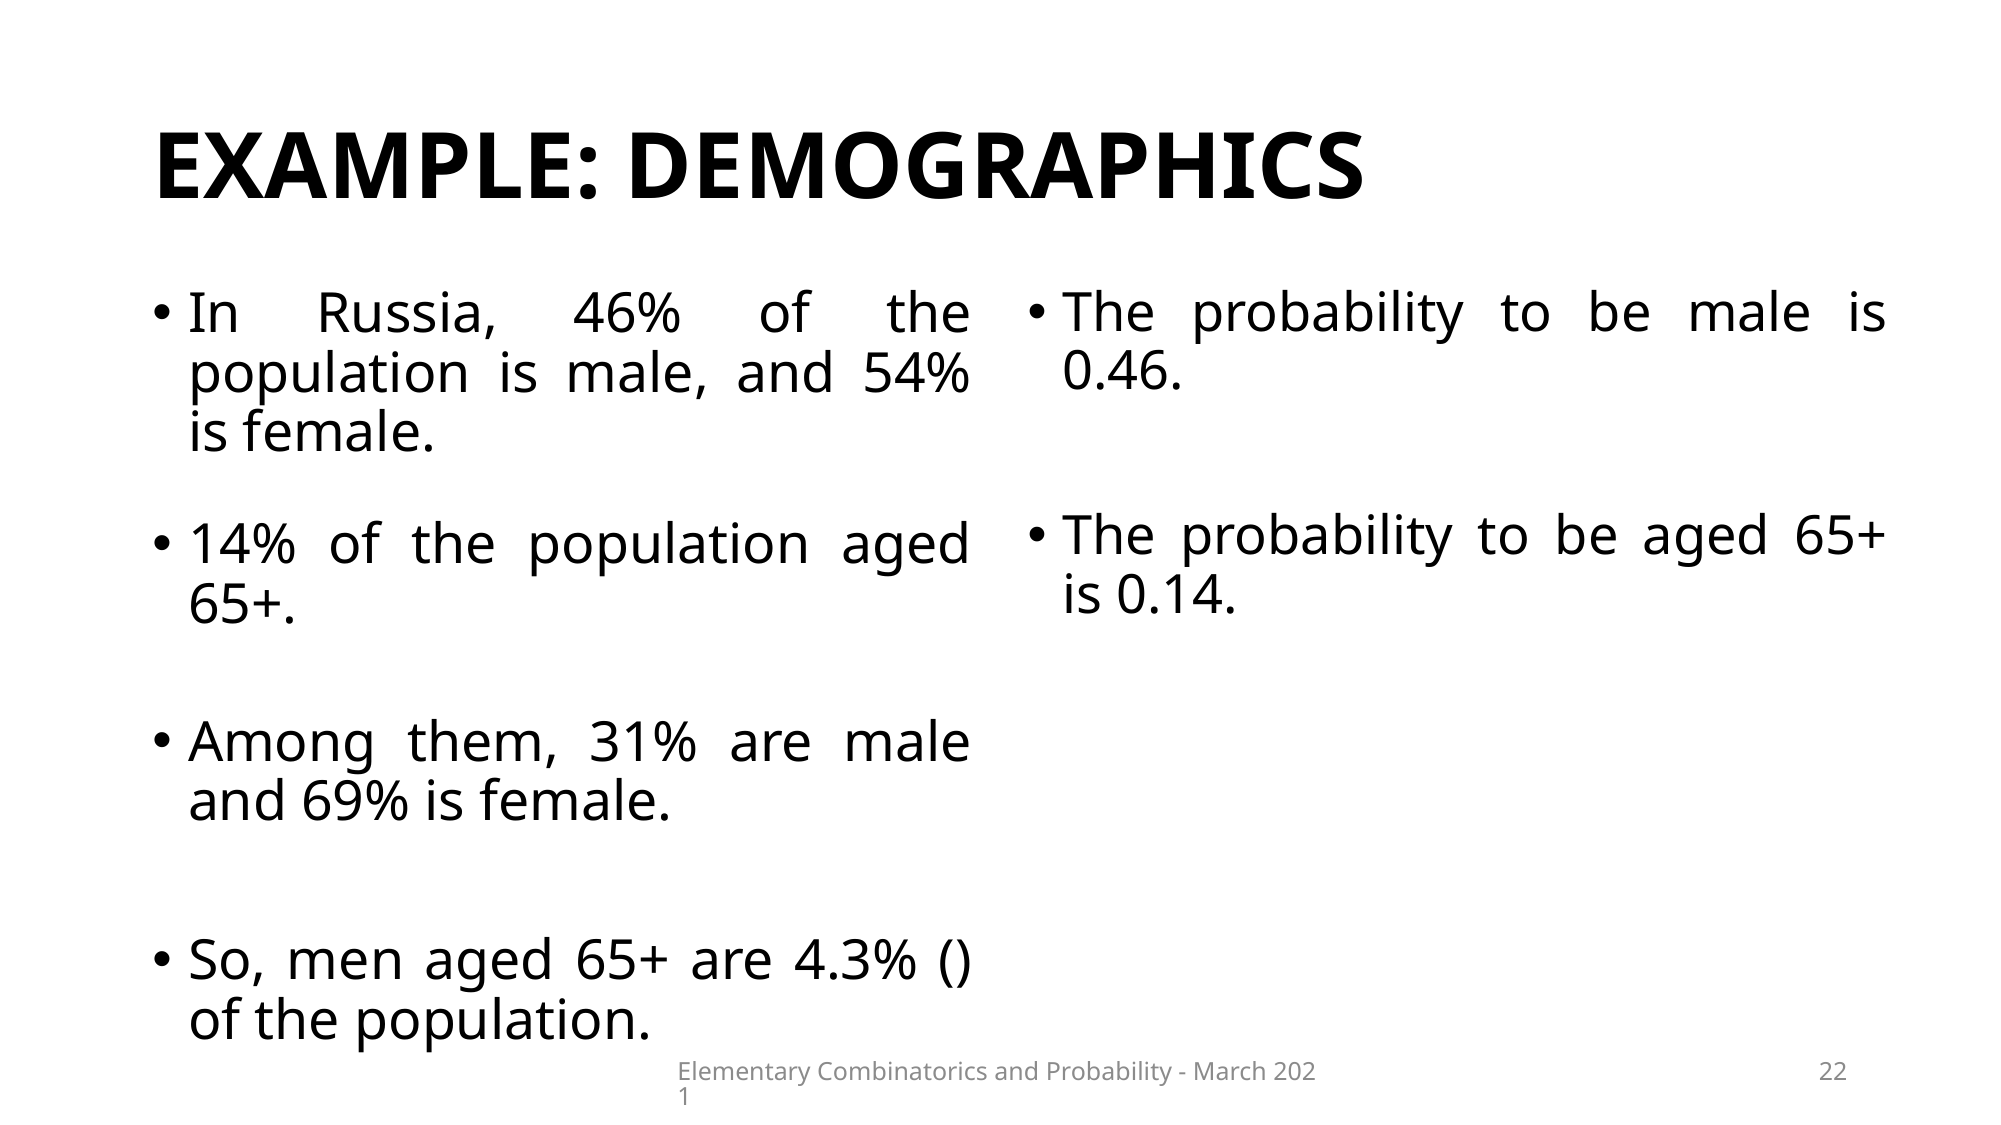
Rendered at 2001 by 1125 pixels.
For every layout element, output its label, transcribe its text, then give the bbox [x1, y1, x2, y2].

list The probability to be male is 0.46. The probability to be aged 65+ is 0.14. The conditional probability of being a male given age 65+ is 0.31. Joint probability of being a man and aged 65+ is 0.0434. [1012, 277, 1904, 1043]
slide_number 22 [1412, 1042, 1863, 1103]
footer Elementary Combinatorics and Probability - March 2021 [662, 1042, 1338, 1103]
title EXAMPLE: DEMOGRAPHICS [137, 59, 1863, 278]
